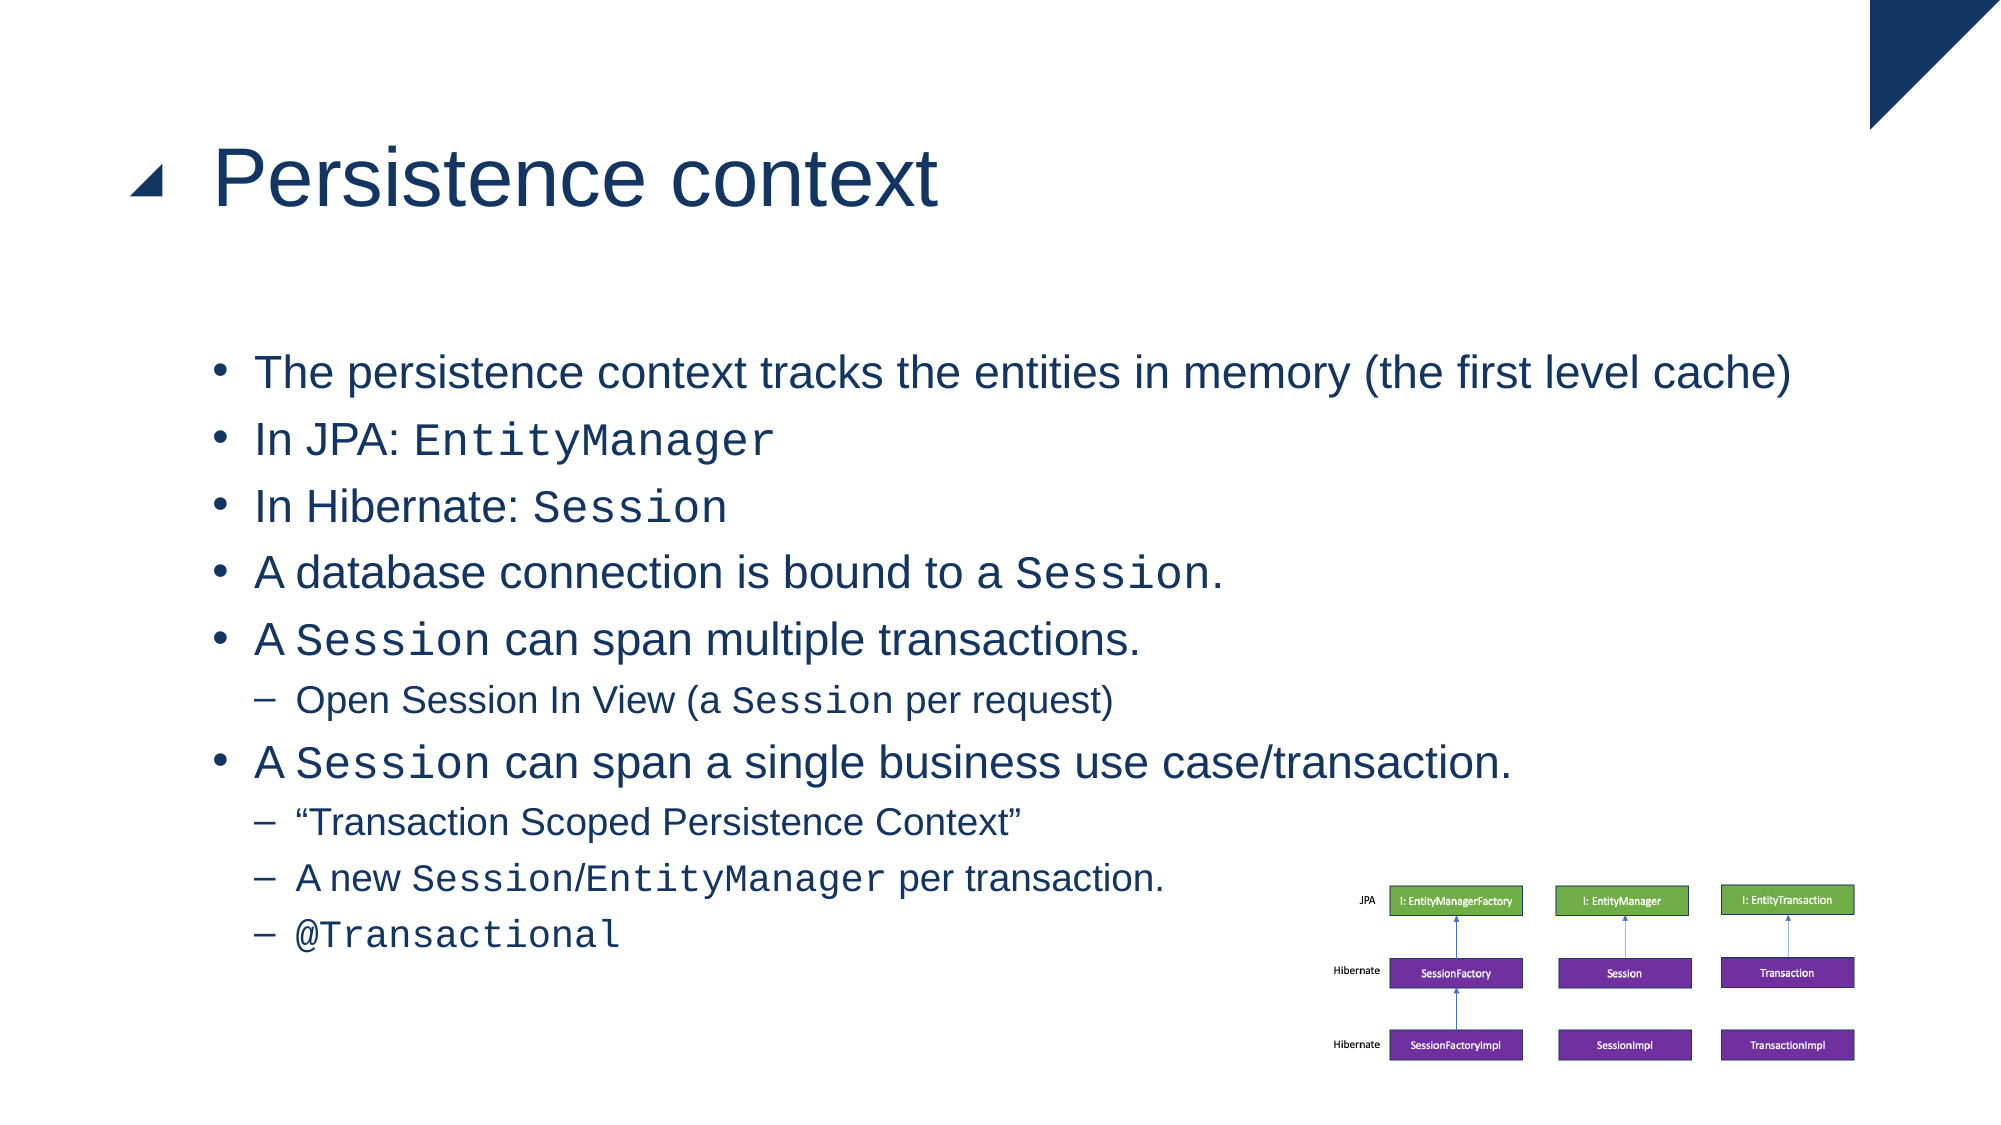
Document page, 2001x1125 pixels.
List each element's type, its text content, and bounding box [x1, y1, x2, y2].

title Persistence context [212, 118, 1831, 330]
list The persistence context tracks the entities in memory (the first level cache) In JPA: EntityManager In Hibernate: Session A database connection is bound to a Session. A Session can span multiple transactions. Open Session In View (a Session per request) A Session can span a single business use case/transaction. “Transaction Scoped Persistence Context” A new Session/EntityManager per transaction. @Transactional [212, 330, 1831, 1010]
picture [1316, 874, 1860, 1088]
